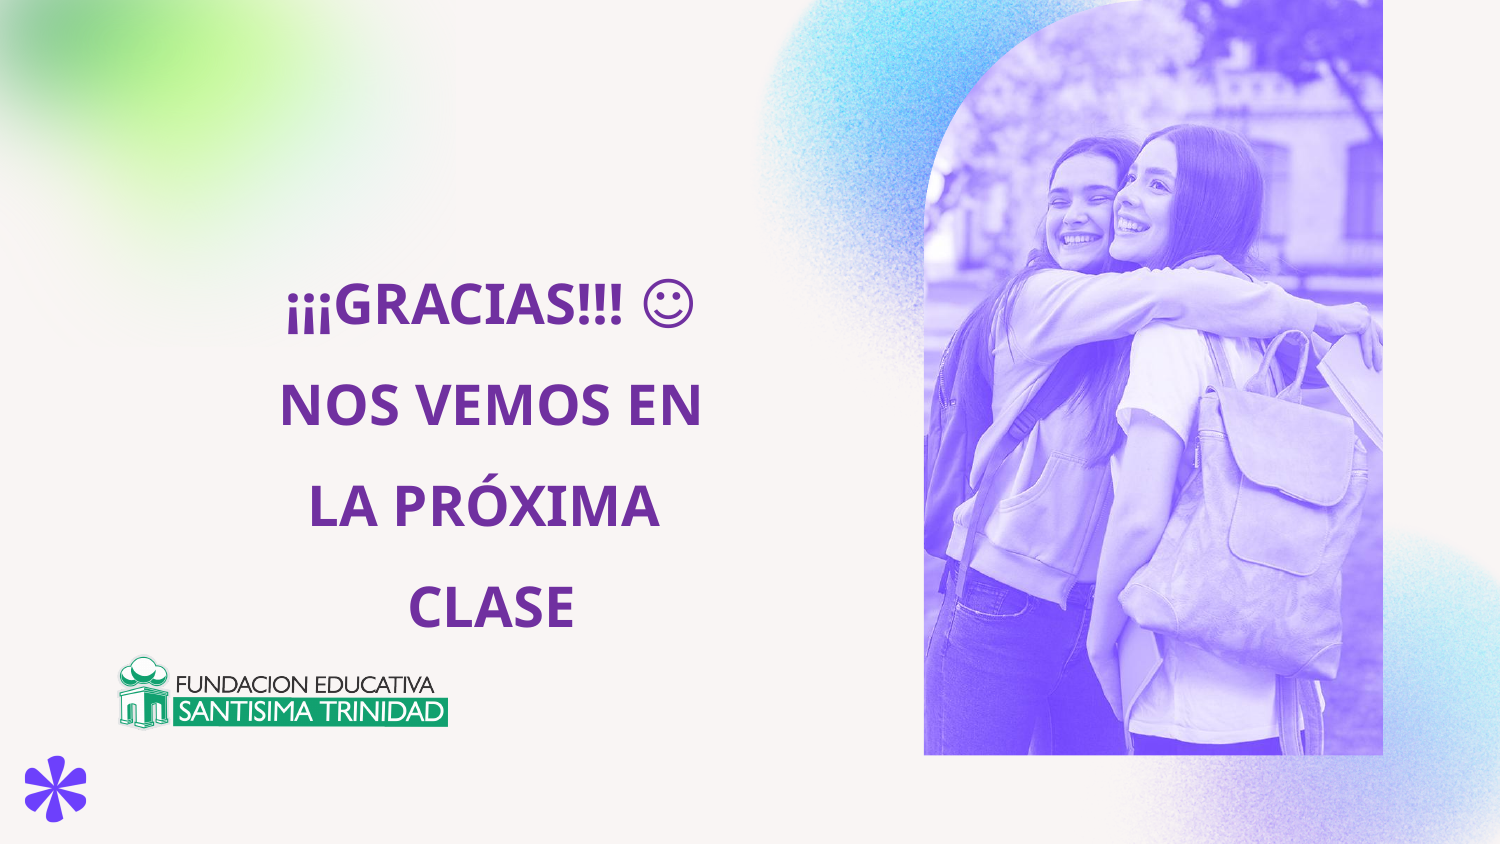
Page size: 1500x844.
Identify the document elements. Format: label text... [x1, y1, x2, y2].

picture [24, 755, 87, 823]
picture [734, 0, 1500, 844]
title ¡¡¡GRACIAS!!! ☺ NOS VEMOS EN LA PRÓXIMA CLASE [91, 238, 892, 655]
picture [116, 653, 449, 731]
picture [0, 0, 456, 347]
